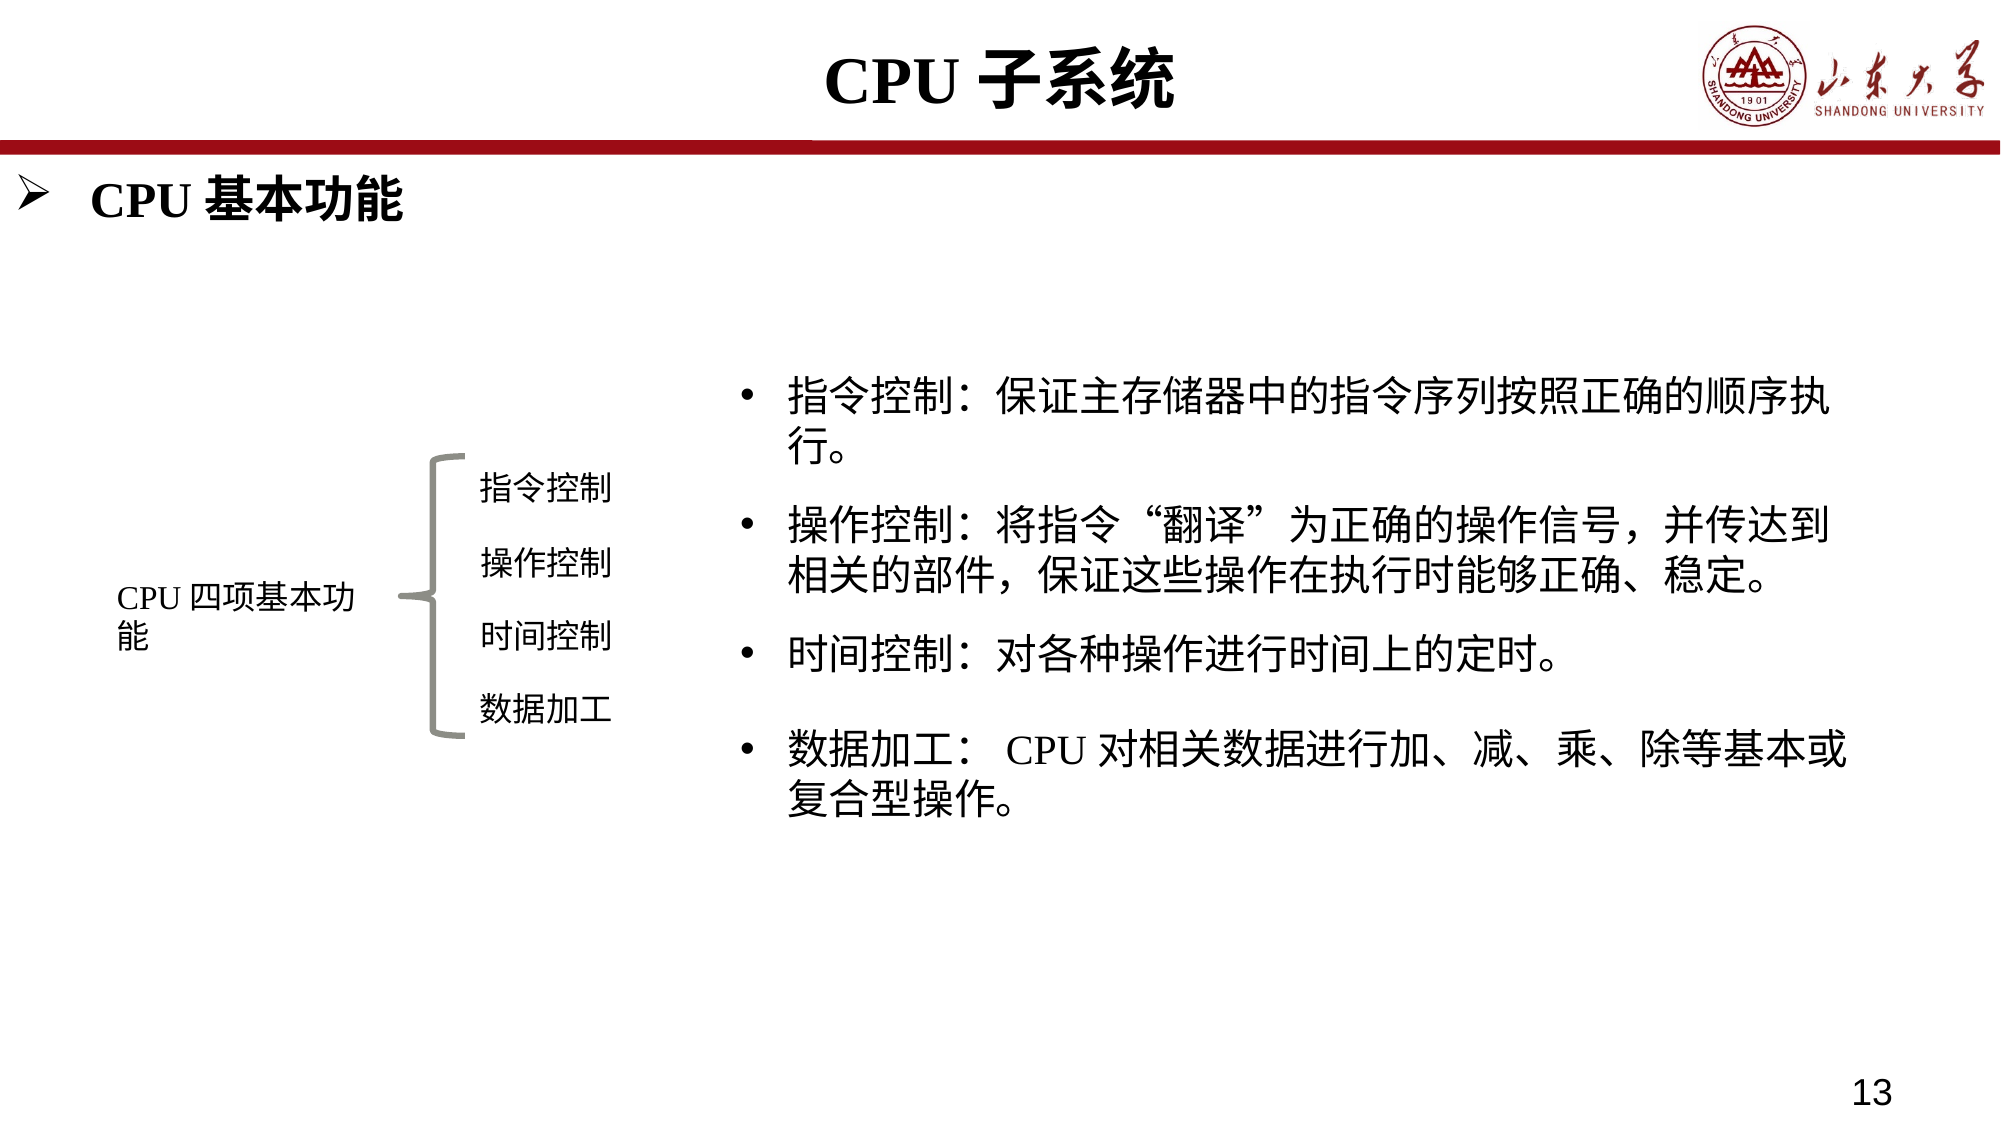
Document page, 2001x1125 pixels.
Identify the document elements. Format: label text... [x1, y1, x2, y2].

title CPU子系统 [0, 39, 2000, 152]
text_box 时间控制：对各种操作进行时间上的定时。 [725, 620, 1874, 685]
text_box 指令控制 [464, 460, 980, 515]
list CPU基本功能 [0, 164, 957, 242]
text_box 数据加工：CPU对相关数据进行加、减、乘、除等基本或复合型操作。 [725, 715, 1874, 831]
text_box 指令控制：保证主存储器中的指令序列按照正确的顺序执行。 [725, 362, 1874, 477]
text_box 时间控制 [465, 607, 945, 663]
slide_number 13 [1836, 1060, 2000, 1125]
text_box 操作控制：将指令“翻译”为正确的操作信号，并传达到相关的部件，保证这些操作在执行时能够正确、稳定。 [725, 491, 1874, 606]
picture [1698, 21, 1810, 39]
text_box CPU四项基本功能 [102, 568, 401, 663]
text_box 操作控制 [465, 534, 725, 590]
text_box 数据加工 [464, 680, 930, 736]
text_box [400, 455, 465, 737]
